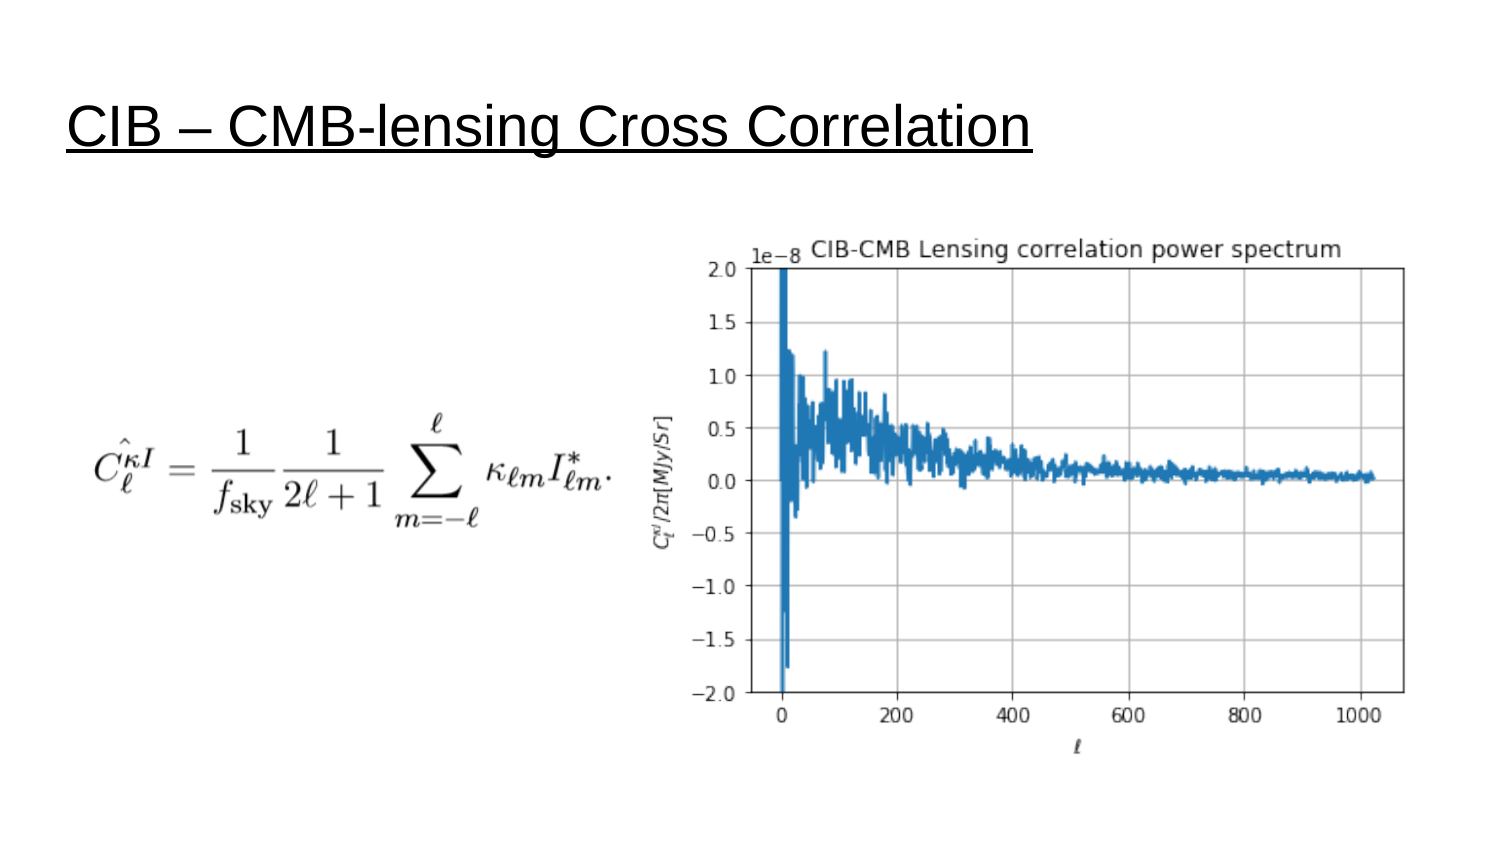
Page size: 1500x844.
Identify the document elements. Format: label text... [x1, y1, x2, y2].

title CIB – CMB-lensing Cross Correlation [51, 72, 1449, 167]
picture [77, 393, 632, 560]
picture [636, 224, 1423, 770]
